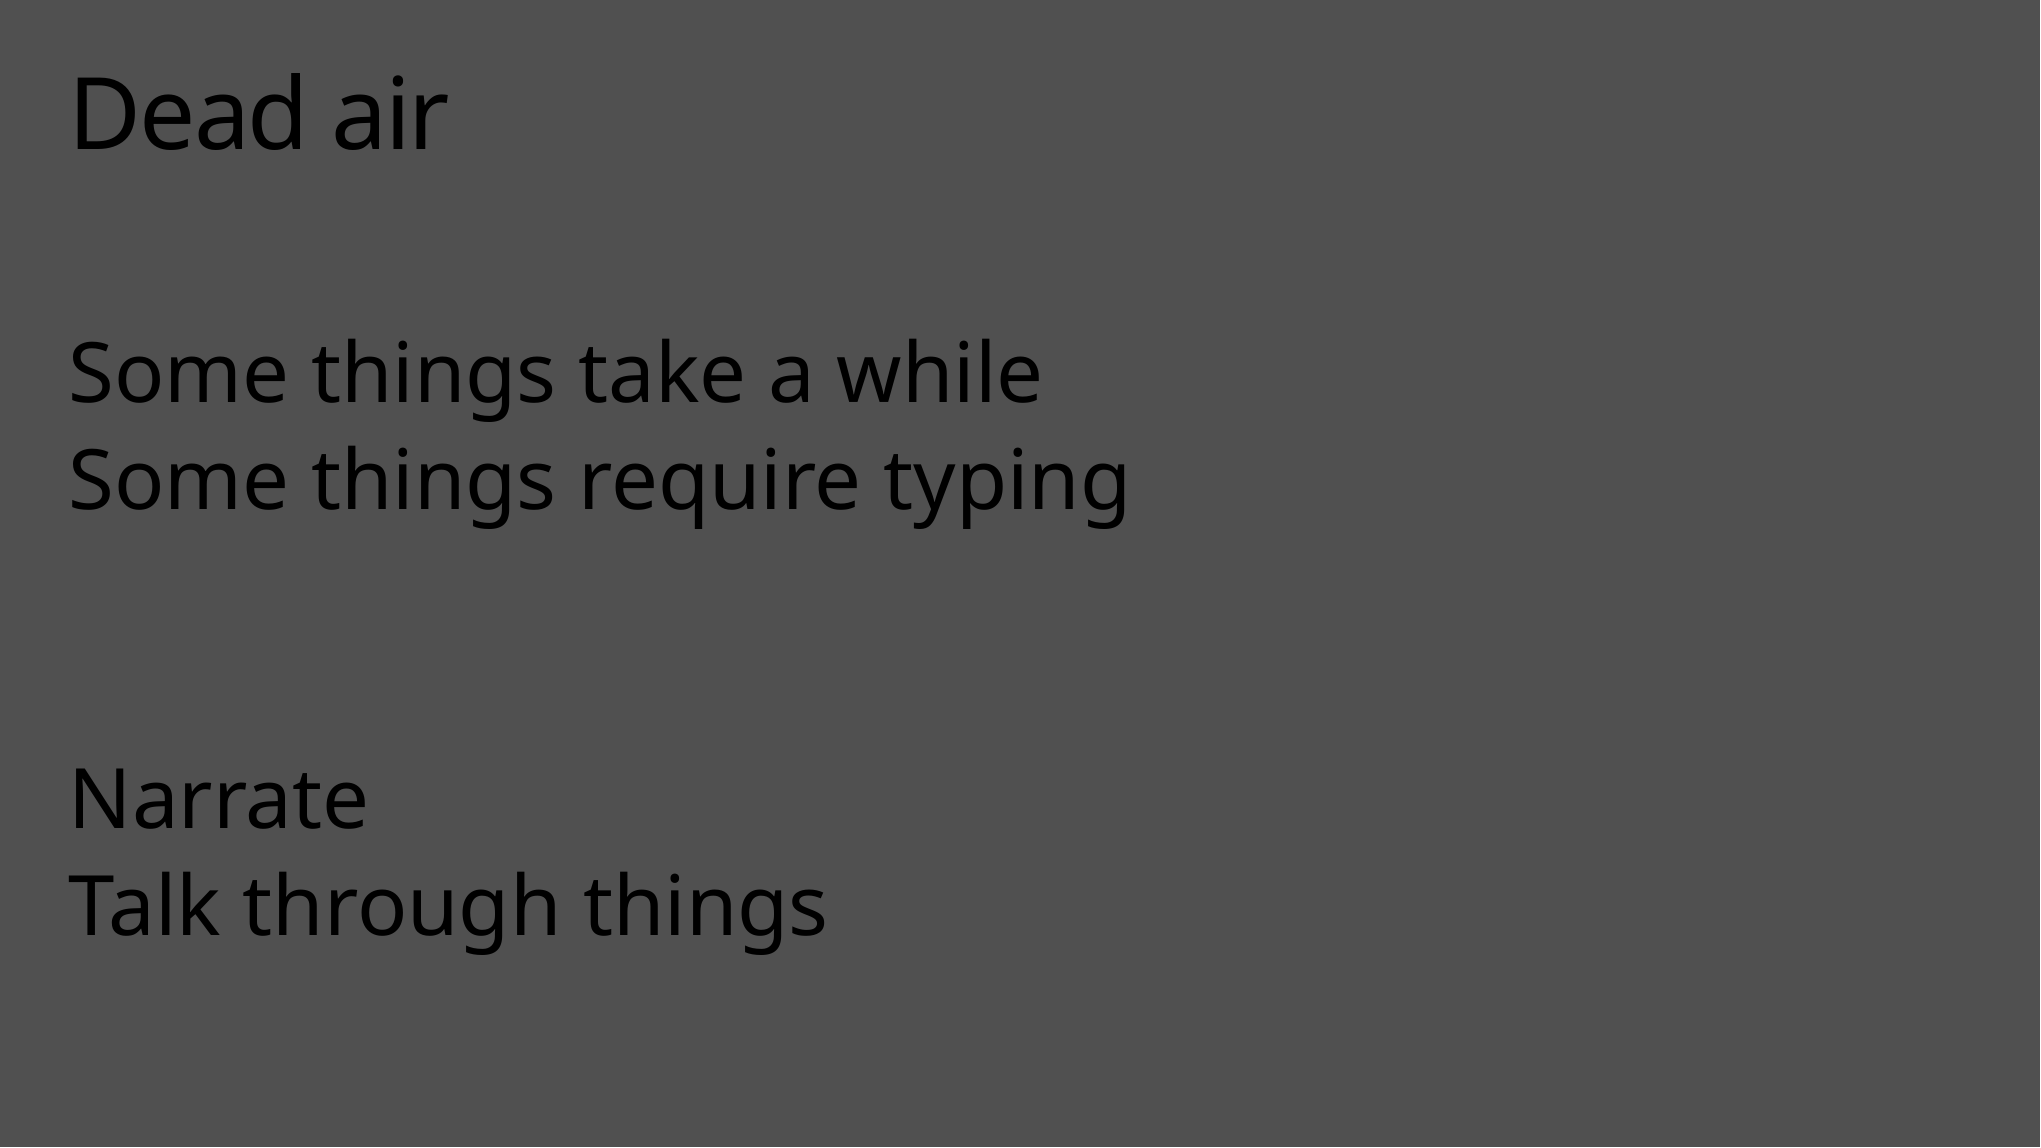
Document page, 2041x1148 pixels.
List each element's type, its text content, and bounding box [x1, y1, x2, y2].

list Some things take a while Some things require typing Narrate Talk through things [45, 198, 1996, 987]
title Dead air [45, 48, 1996, 198]
